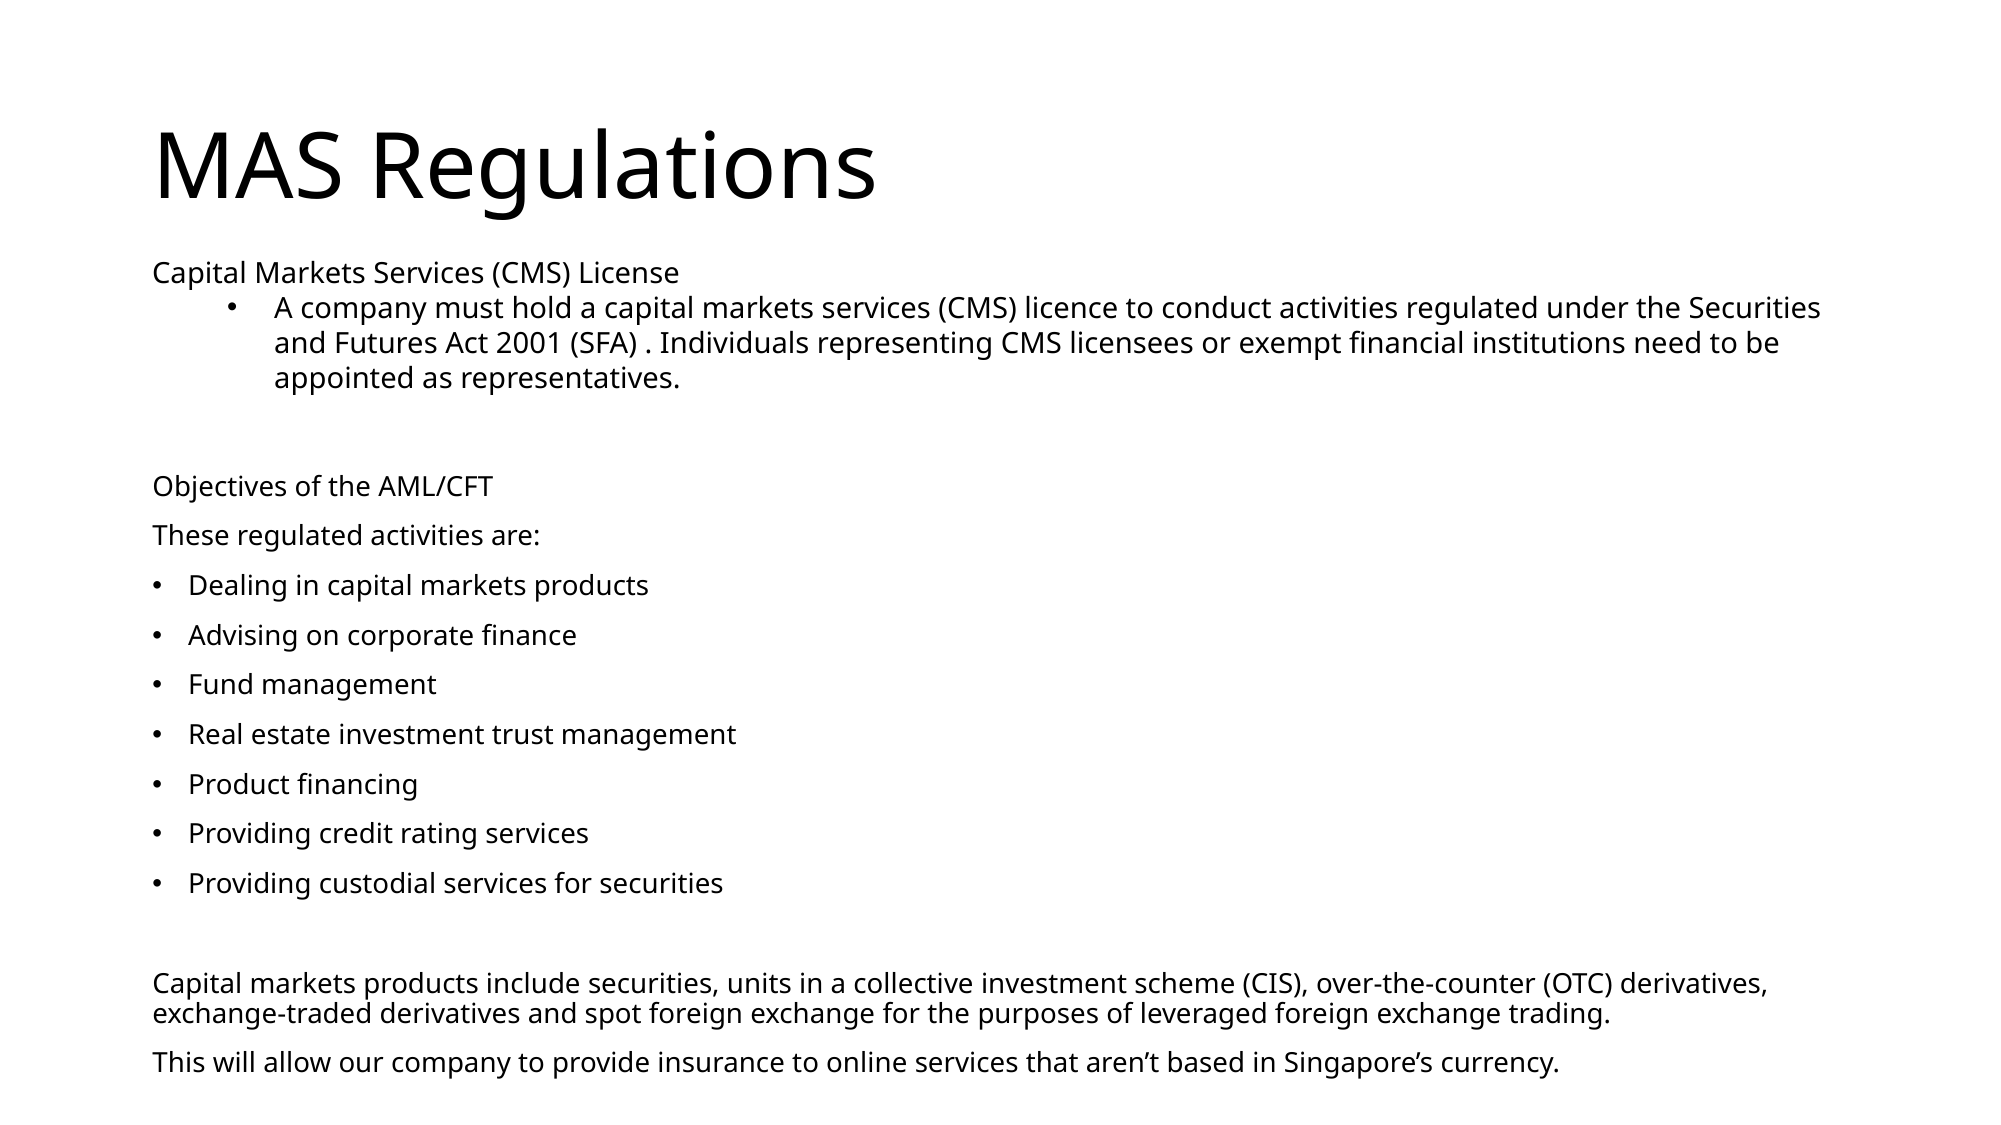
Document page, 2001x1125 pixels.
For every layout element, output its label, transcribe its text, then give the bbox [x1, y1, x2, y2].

title MAS Regulations [137, 59, 1863, 246]
text_box Capital Markets Services (CMS) License A company must hold a capital markets services (CMS) licence to conduct activities regulated under the Securities and Futures Act 2001 (SFA) . Individuals representing CMS licensees or exempt financial institutions need to be appointed as representatives. [137, 246, 1863, 402]
list Objectives of the AML/CFT These regulated activities are: Dealing in capital markets products Advising on corporate finance Fund management Real estate investment trust management Product financing Providing credit rating services Providing custodial services for securities Capital markets products include securities, units in a collective investment scheme (CIS), over-the-counter (OTC) derivatives, exchange-traded derivatives and spot foreign exchange for the purposes of leveraged foreign exchange trading. This will allow our company to provide insurance to online services that aren’t based in Singapore’s currency. [137, 464, 1863, 1097]
